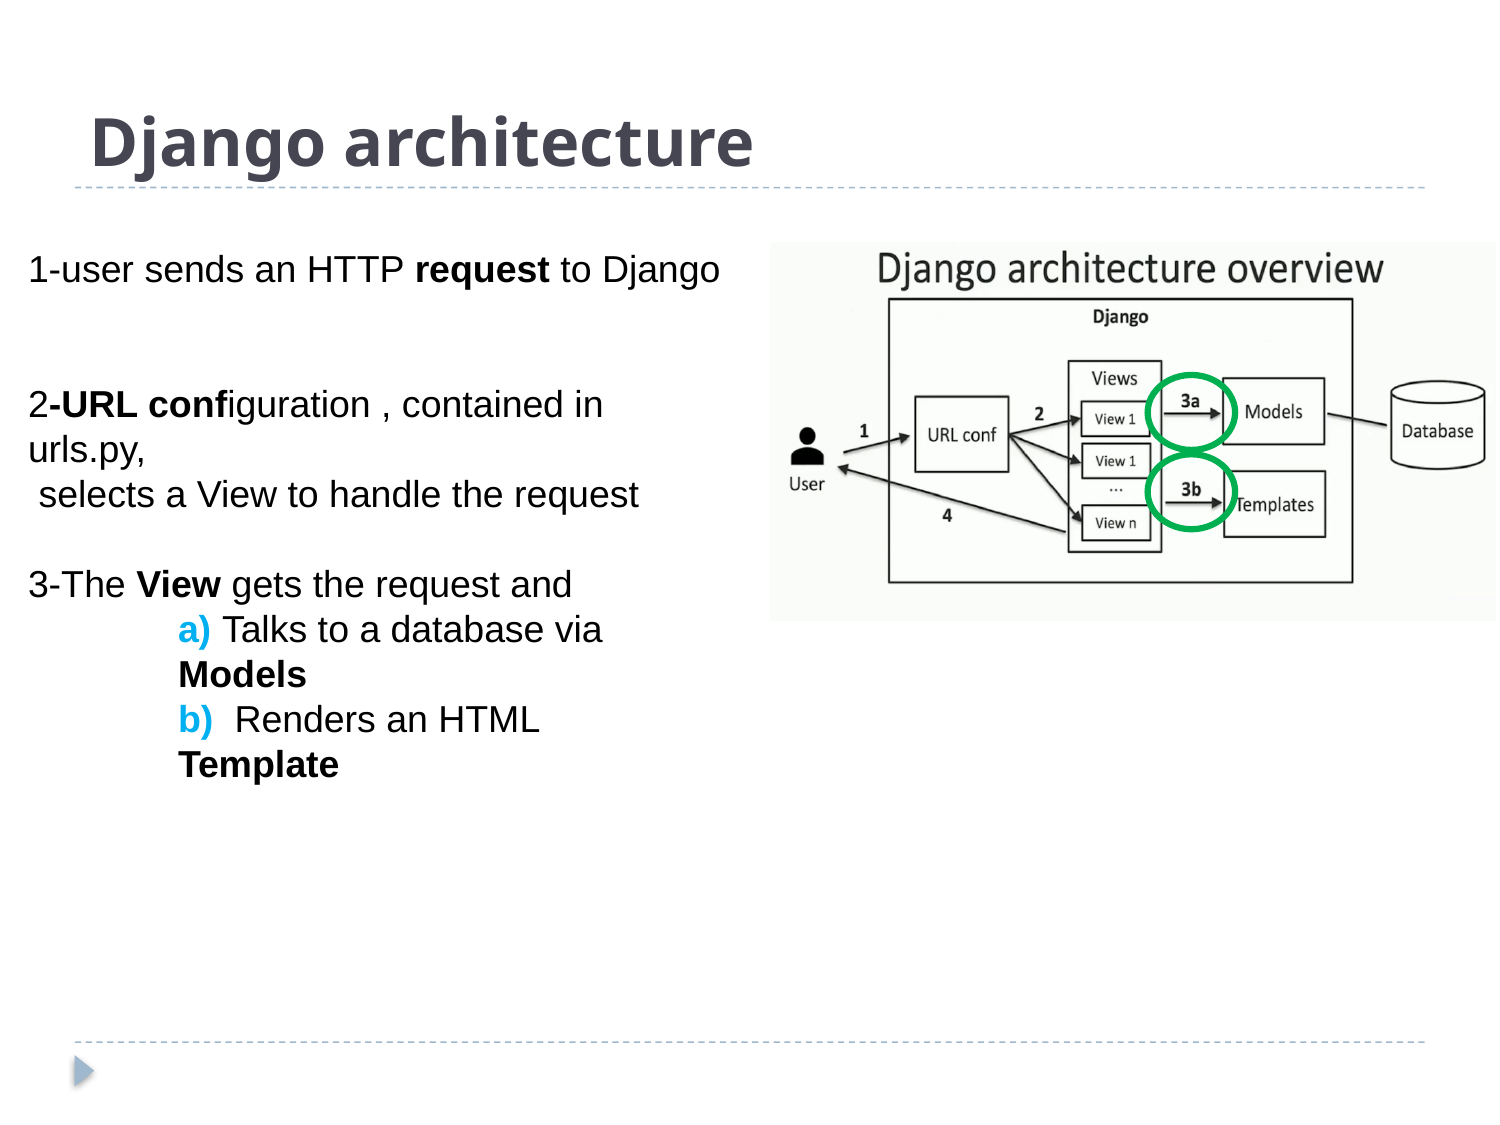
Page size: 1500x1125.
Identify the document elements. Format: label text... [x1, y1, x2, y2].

picture [770, 241, 1496, 621]
text_box 1-user sends an HTTP request to Django 2-URL configuration , contained in urls.py, selects a View to handle the request 3-The View gets the request and a) Talks to a database via Models b) Renders an HTML Template [13, 237, 745, 838]
title Django architecture [75, 24, 1425, 188]
